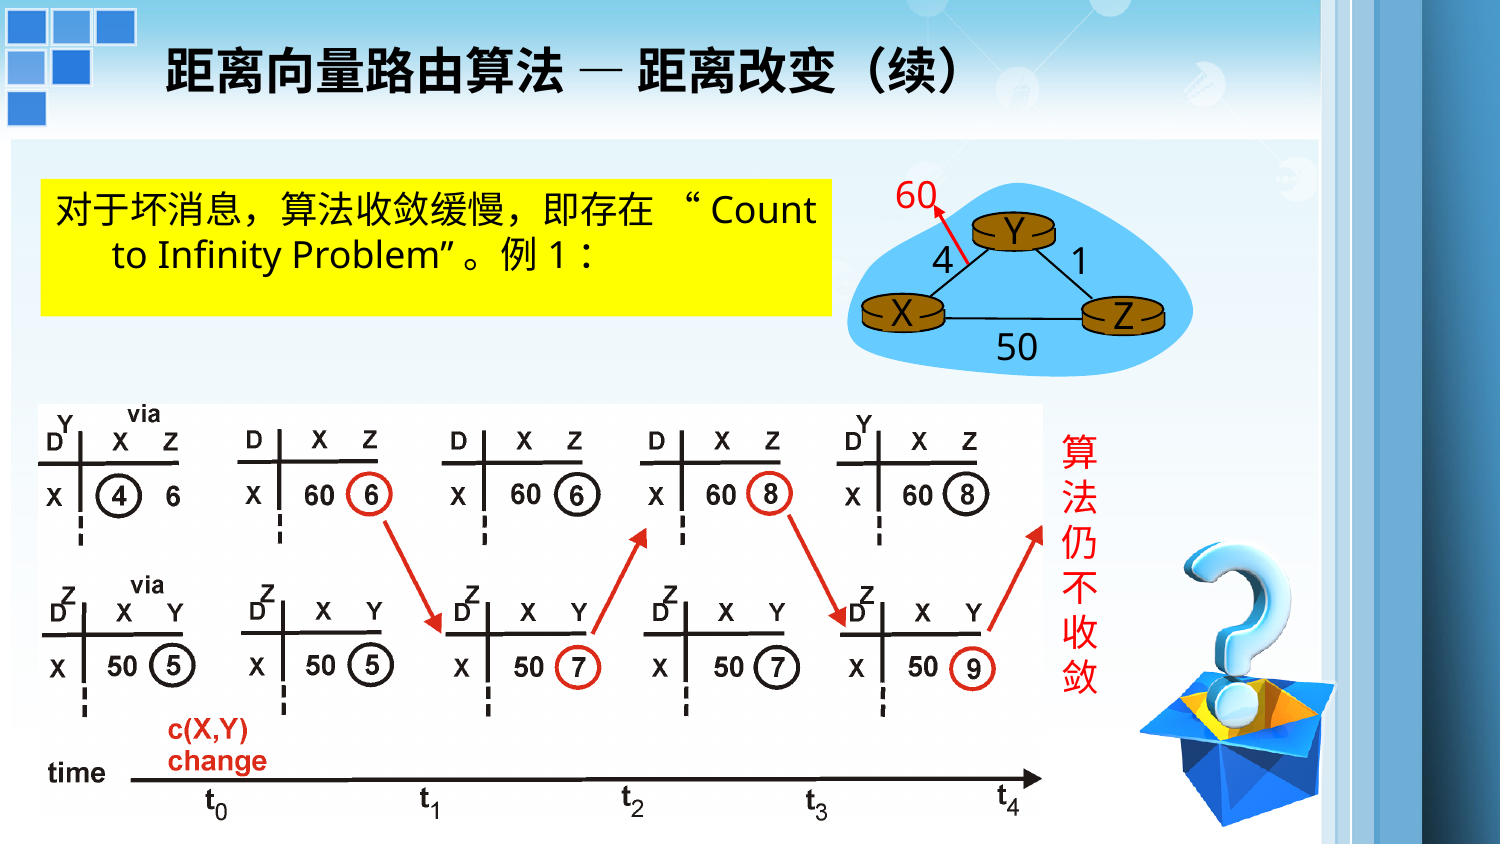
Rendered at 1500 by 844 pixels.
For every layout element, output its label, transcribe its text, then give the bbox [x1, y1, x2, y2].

text_box 算法仍 不收敛 [1048, 421, 1114, 707]
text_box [836, 163, 1196, 380]
text_box 对于坏消息，算法收敛缓慢，即存在 “Count to Infinity Problem”。例1： [40, 178, 831, 317]
picture [0, 0, 1500, 844]
text_box 距离向量路由算法 — 距离改变（续） [150, 31, 1102, 107]
